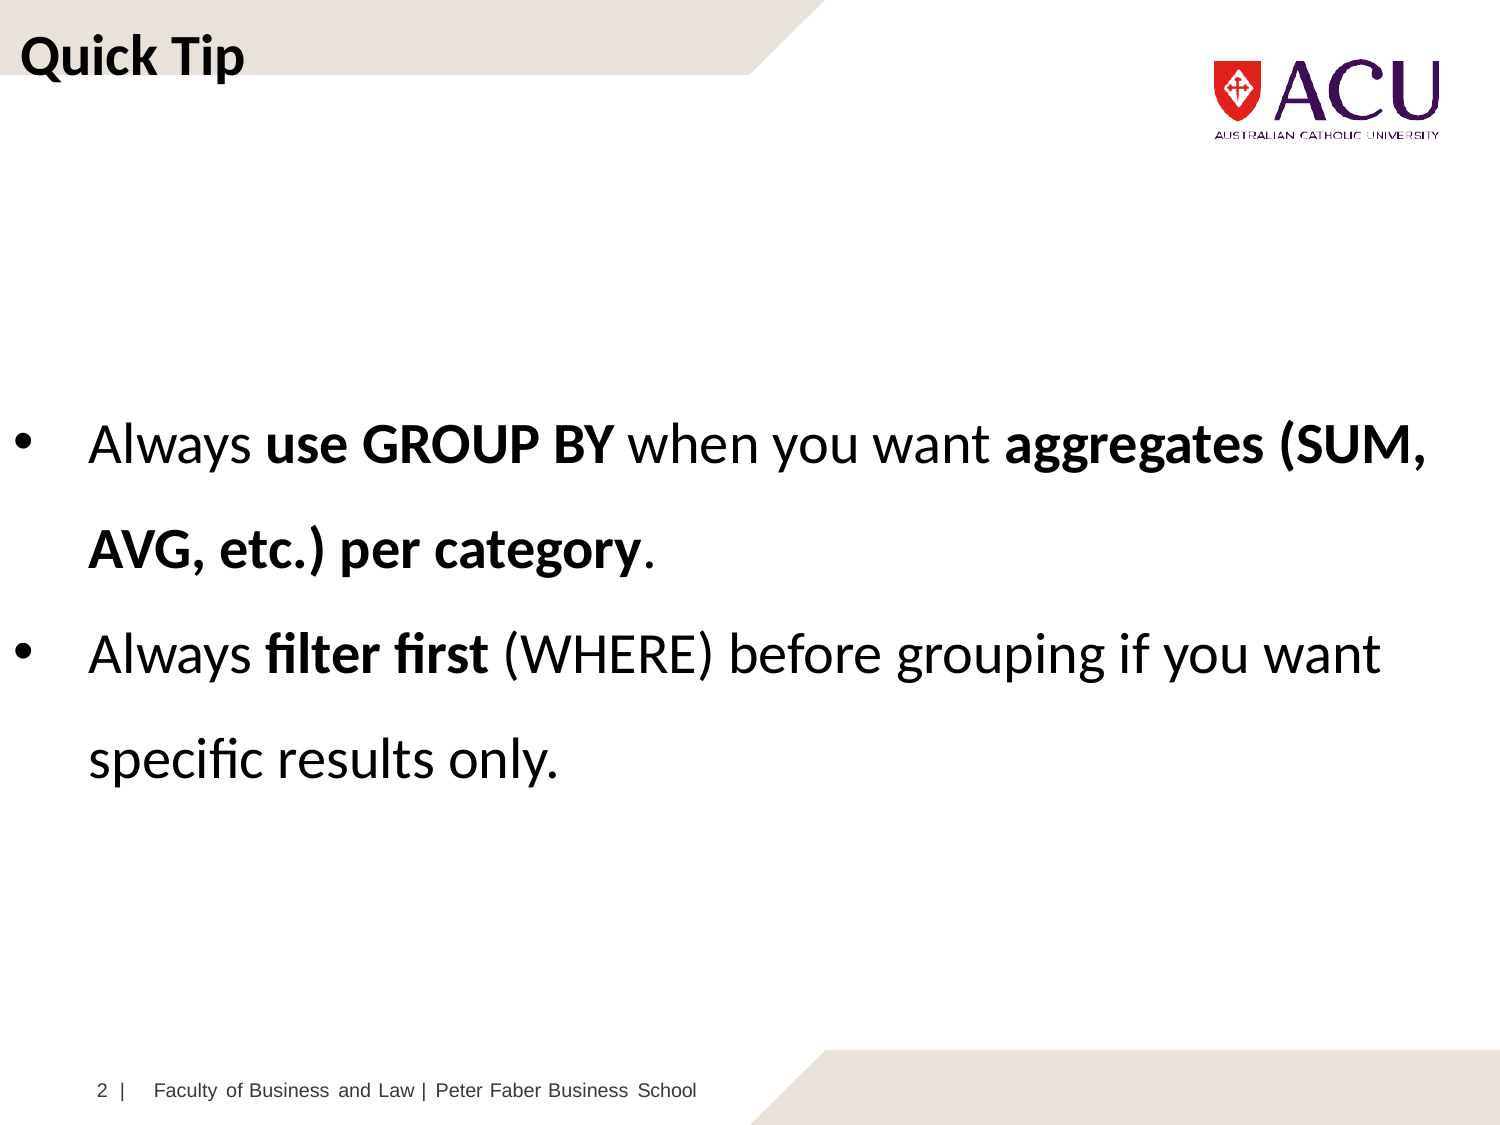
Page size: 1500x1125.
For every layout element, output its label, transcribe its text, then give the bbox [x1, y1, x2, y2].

text_box 2 | Faculty of Business and Law | Peter Faber Business School [94, 1074, 702, 1102]
picture [1214, 95, 1439, 139]
text_box Quick Tip [5, 0, 1500, 95]
text_box Always use GROUP BY when you want aggregates (SUM, AVG, etc.) per category. Always filter first (WHERE) before grouping if you want specific results only. [0, 362, 1500, 798]
